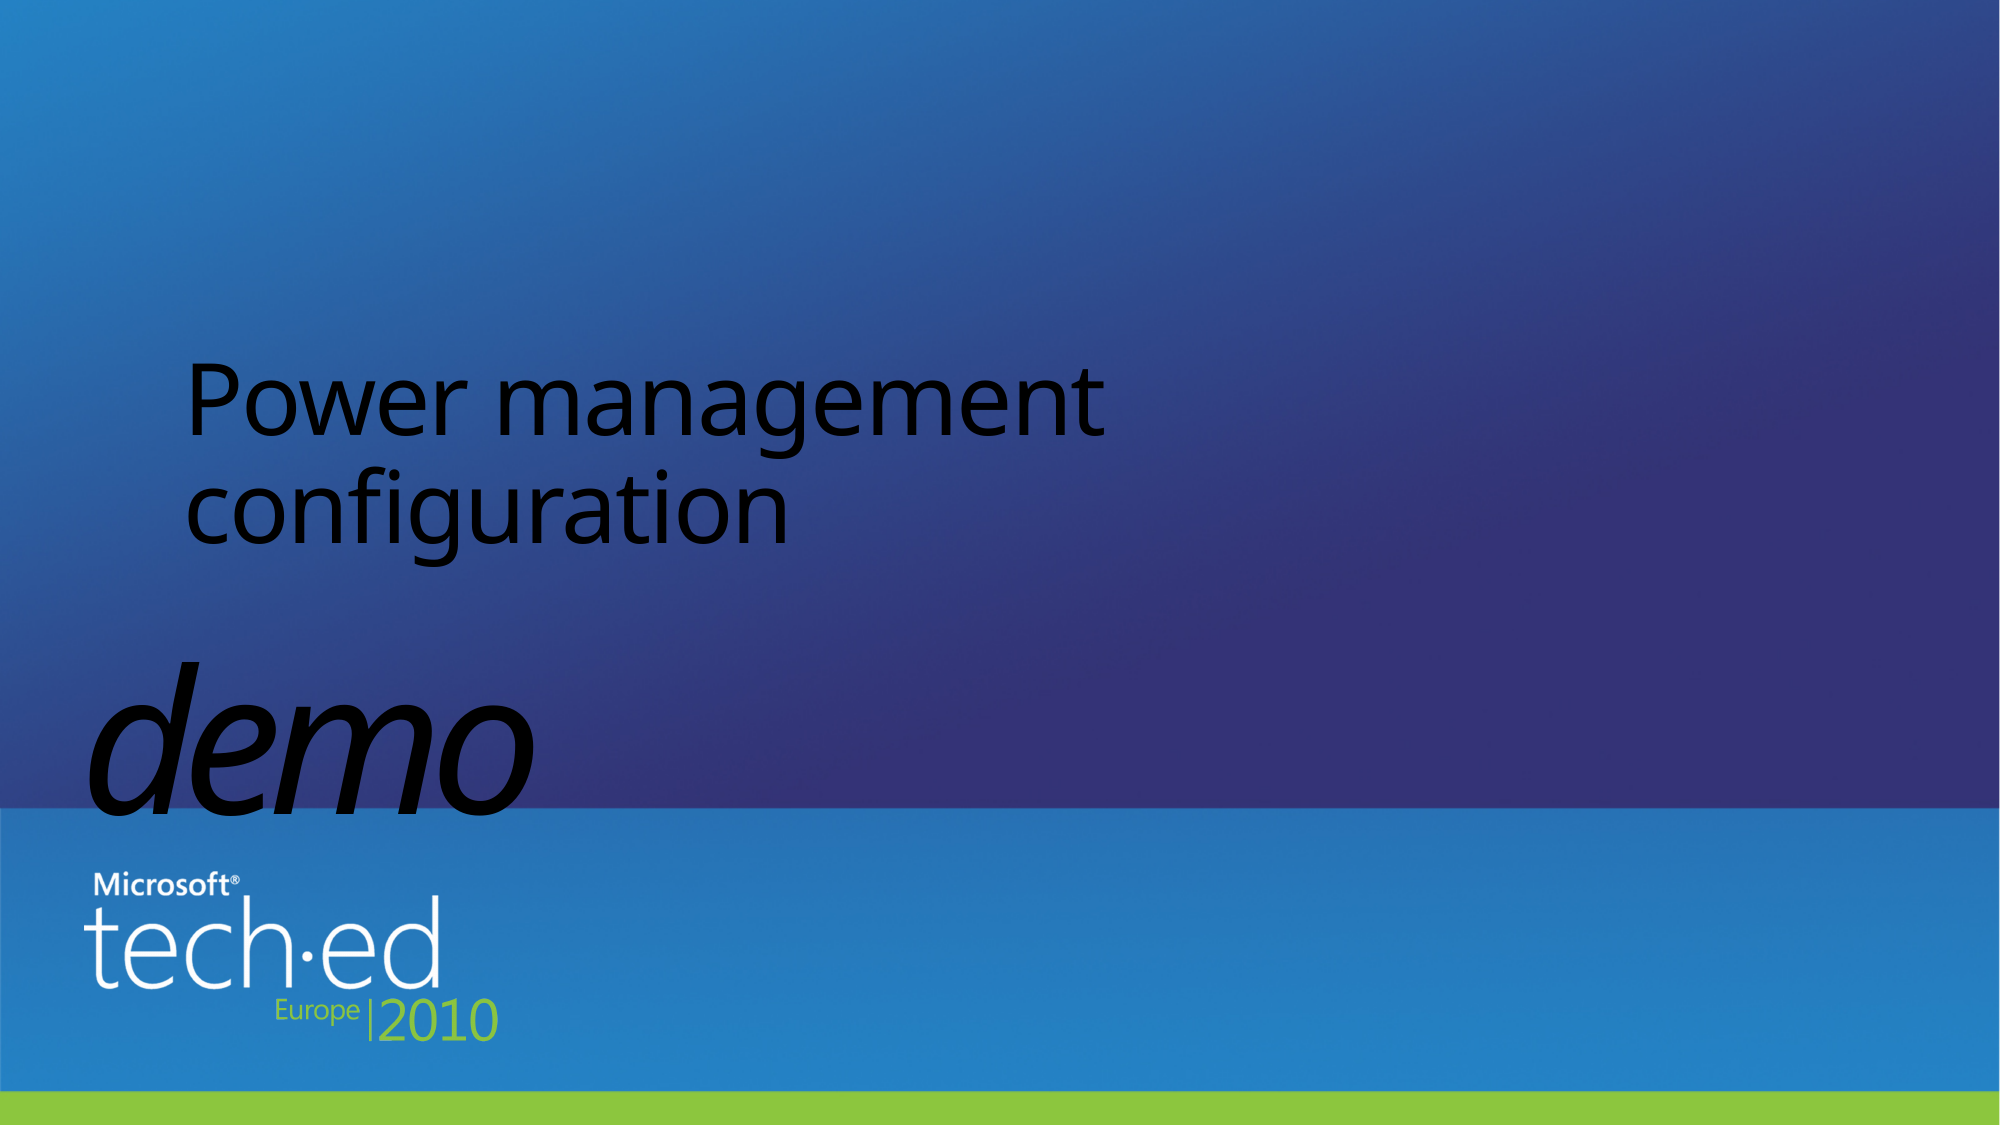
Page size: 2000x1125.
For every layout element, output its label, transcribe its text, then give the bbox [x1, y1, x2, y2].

list demo [80, 642, 1914, 869]
title Power management configuration [183, 331, 1724, 582]
picture [0, 0, 2000, 1125]
